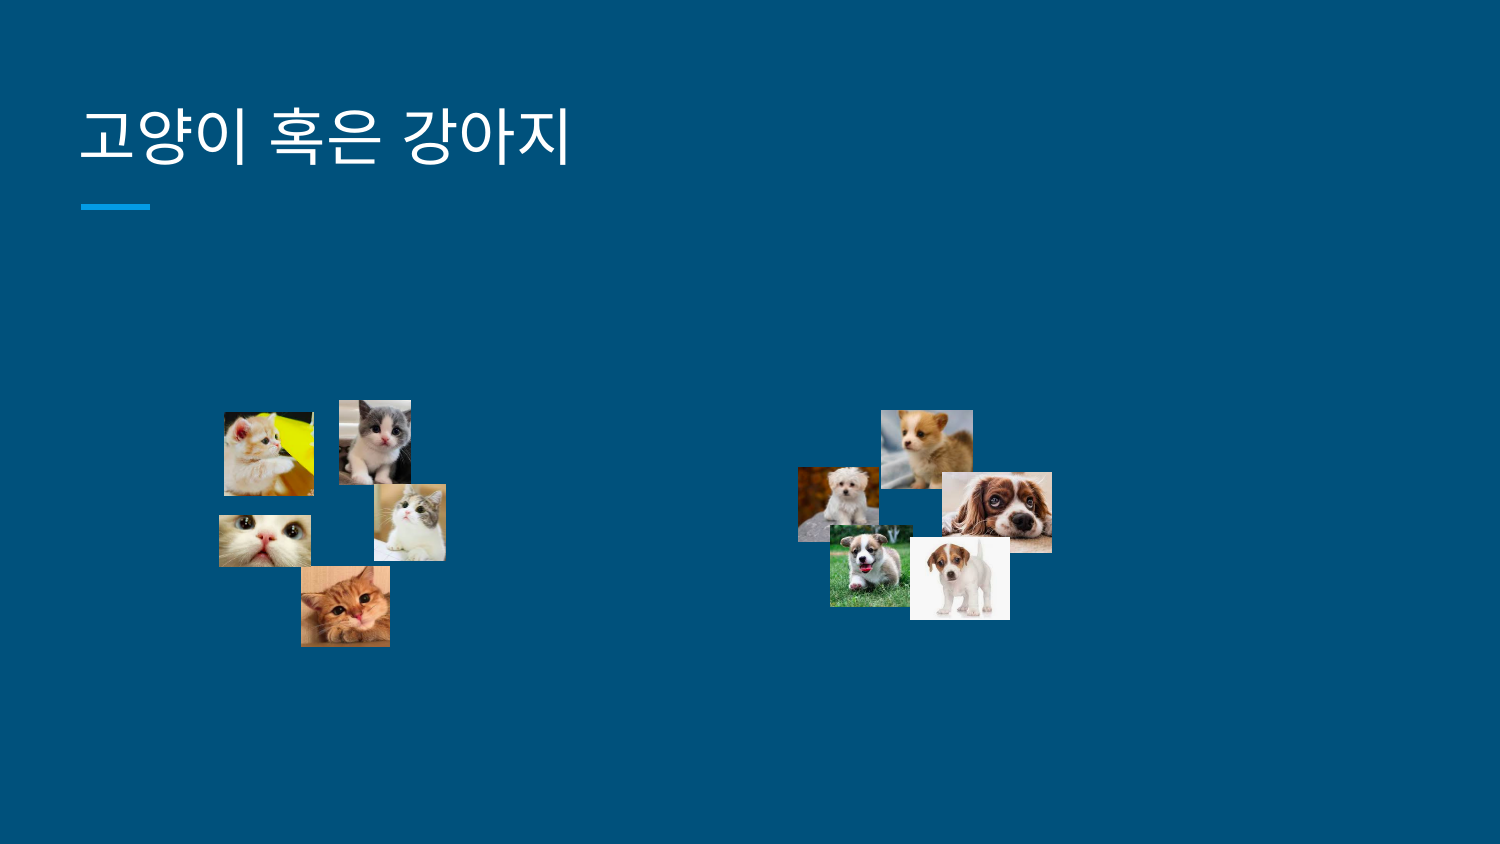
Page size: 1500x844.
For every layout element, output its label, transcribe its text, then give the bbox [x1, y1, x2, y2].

picture [799, 411, 1051, 619]
picture [340, 401, 445, 560]
title 고양이 혹은 강아지 [63, 75, 1437, 188]
picture [220, 516, 389, 646]
picture [225, 413, 313, 495]
